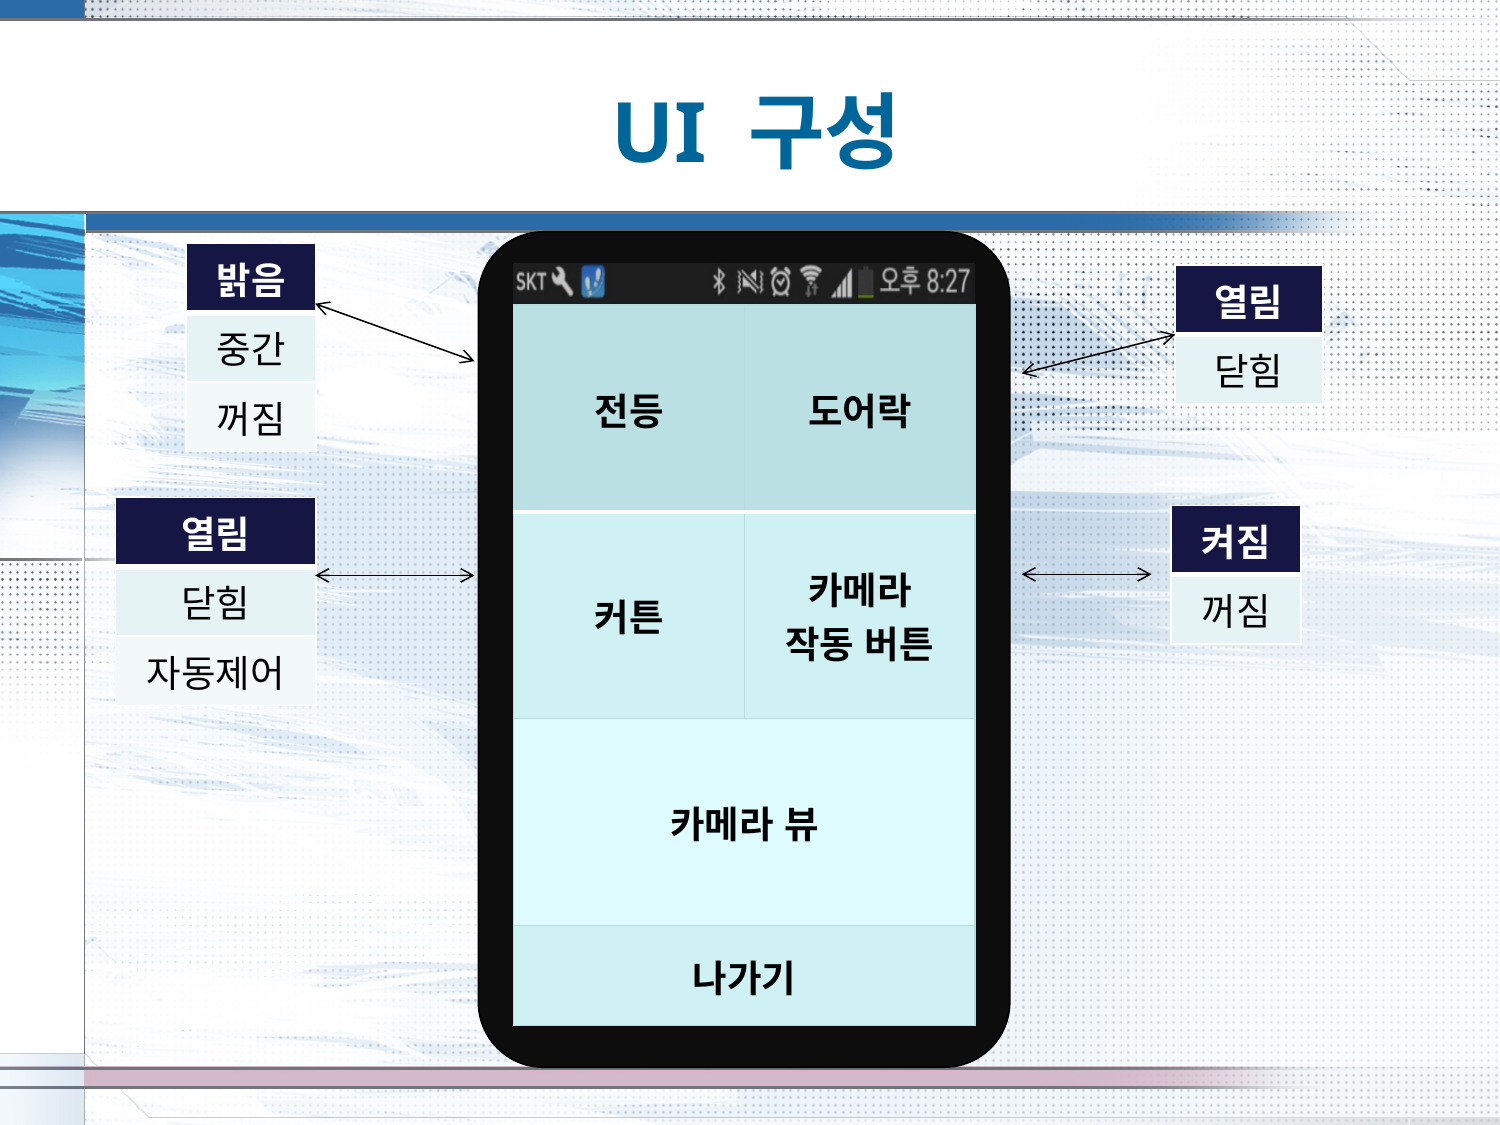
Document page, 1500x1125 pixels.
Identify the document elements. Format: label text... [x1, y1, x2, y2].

picture [0, 0, 1500, 1125]
table_cell 커튼 [514, 514, 744, 718]
table_cell 중간 [187, 316, 315, 381]
table_header 켜짐 [1172, 506, 1300, 572]
table_header 도어락 [745, 312, 974, 510]
table_cell 카메라 작동 버튼 [745, 514, 974, 718]
table_cell 나가기 [514, 926, 974, 1025]
table_header 전등 [514, 312, 744, 510]
title UI 구성 [87, 44, 1426, 213]
table_header 밝음 [187, 244, 315, 310]
table_cell 꺼짐 [1172, 577, 1300, 643]
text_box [1021, 325, 1176, 374]
table_header 열림 [1176, 266, 1322, 332]
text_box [314, 303, 475, 362]
table_cell 카메라 뷰 [514, 719, 974, 925]
text_box [478, 231, 1010, 1068]
table_cell 꺼짐 [187, 383, 315, 451]
table_cell 자동제어 [116, 637, 315, 705]
table_header 열림 [116, 498, 315, 564]
table_cell 닫힘 [1176, 337, 1322, 403]
table_cell 닫힘 [116, 570, 315, 635]
